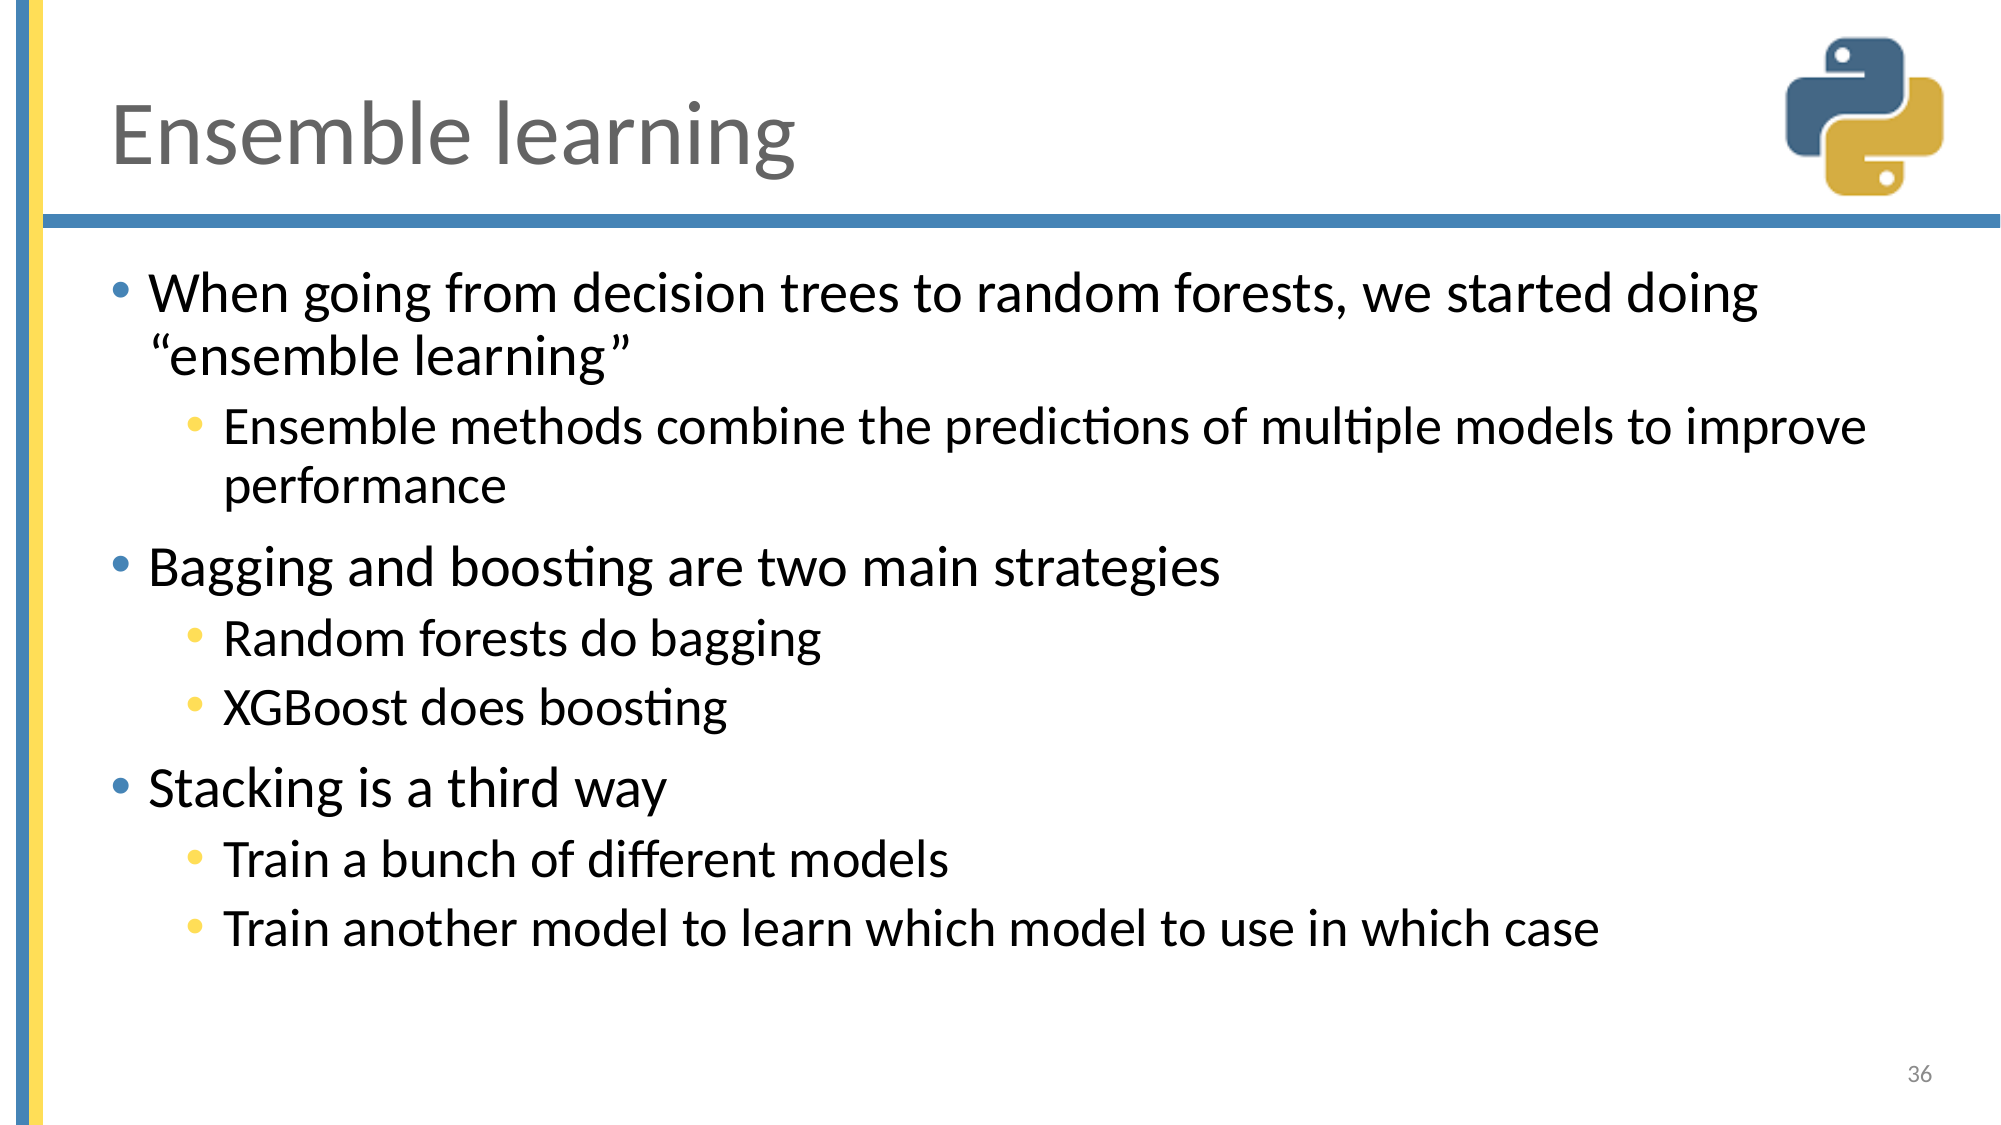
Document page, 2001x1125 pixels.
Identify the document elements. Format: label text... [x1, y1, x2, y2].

picture [1747, 18, 1987, 205]
list When going from decision trees to random forests, we started doing “ensemble learning” Ensemble methods combine the predictions of multiple models to improve performance Bagging and boosting are two main strategies Random forests do bagging XGBoost does boosting Stacking is a third way Train a bunch of different models Train another model to learn which model to use in which case [95, 254, 1948, 1014]
slide_number 36 [1497, 1042, 1948, 1103]
title Ensemble learning [95, 59, 1863, 211]
